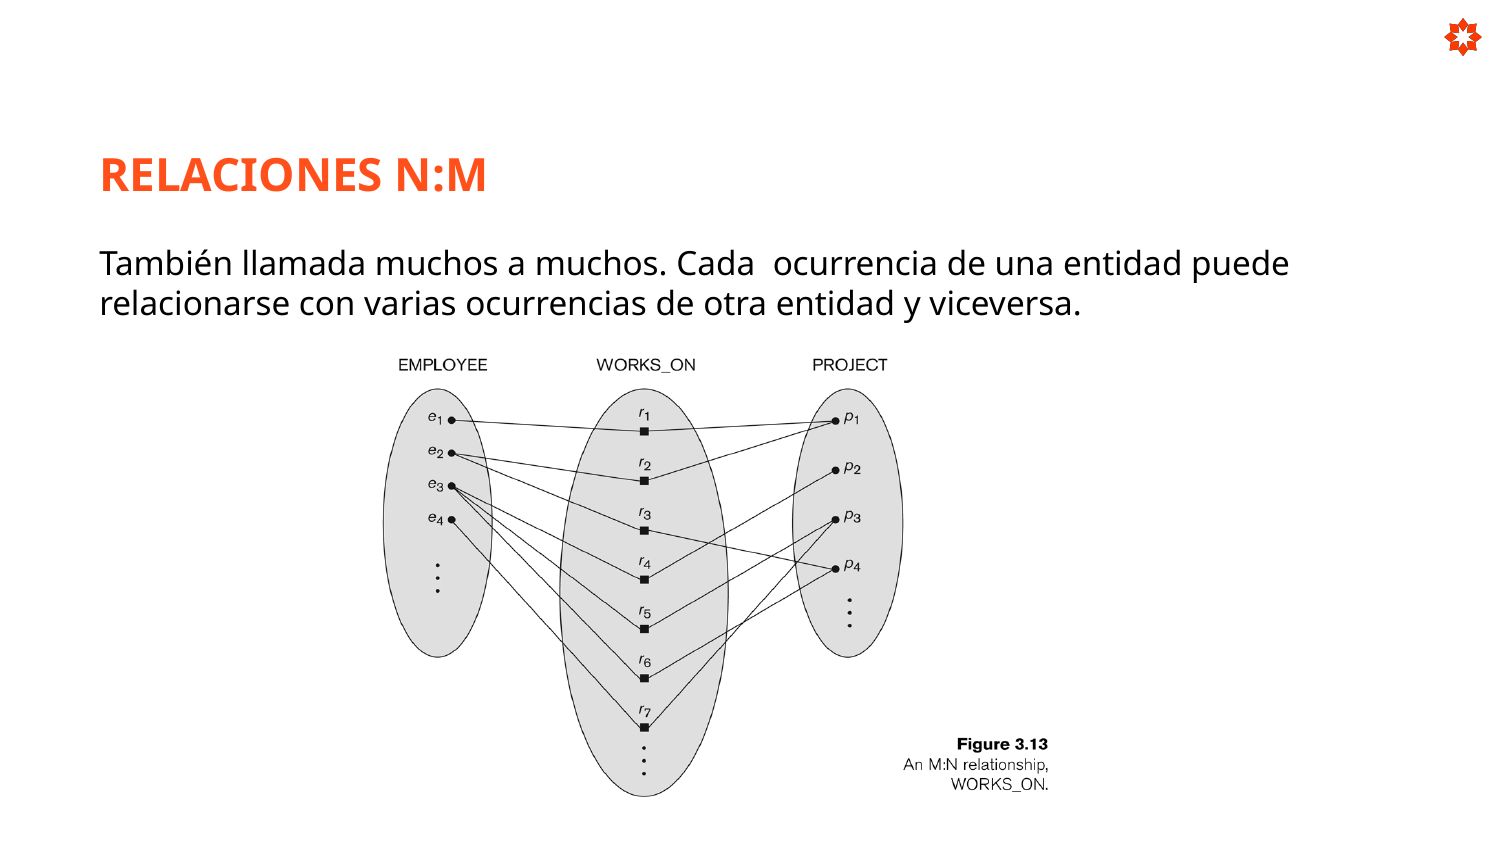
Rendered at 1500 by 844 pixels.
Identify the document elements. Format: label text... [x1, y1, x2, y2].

title RELACIONES N:M [84, 96, 1216, 216]
text_box También llamada muchos a muchos. Cada ocurrencia de una entidad puede relacionarse con varias ocurrencias de otra entidad y viceversa. [84, 226, 1368, 346]
picture [1444, 18, 1482, 56]
picture [381, 357, 1051, 797]
